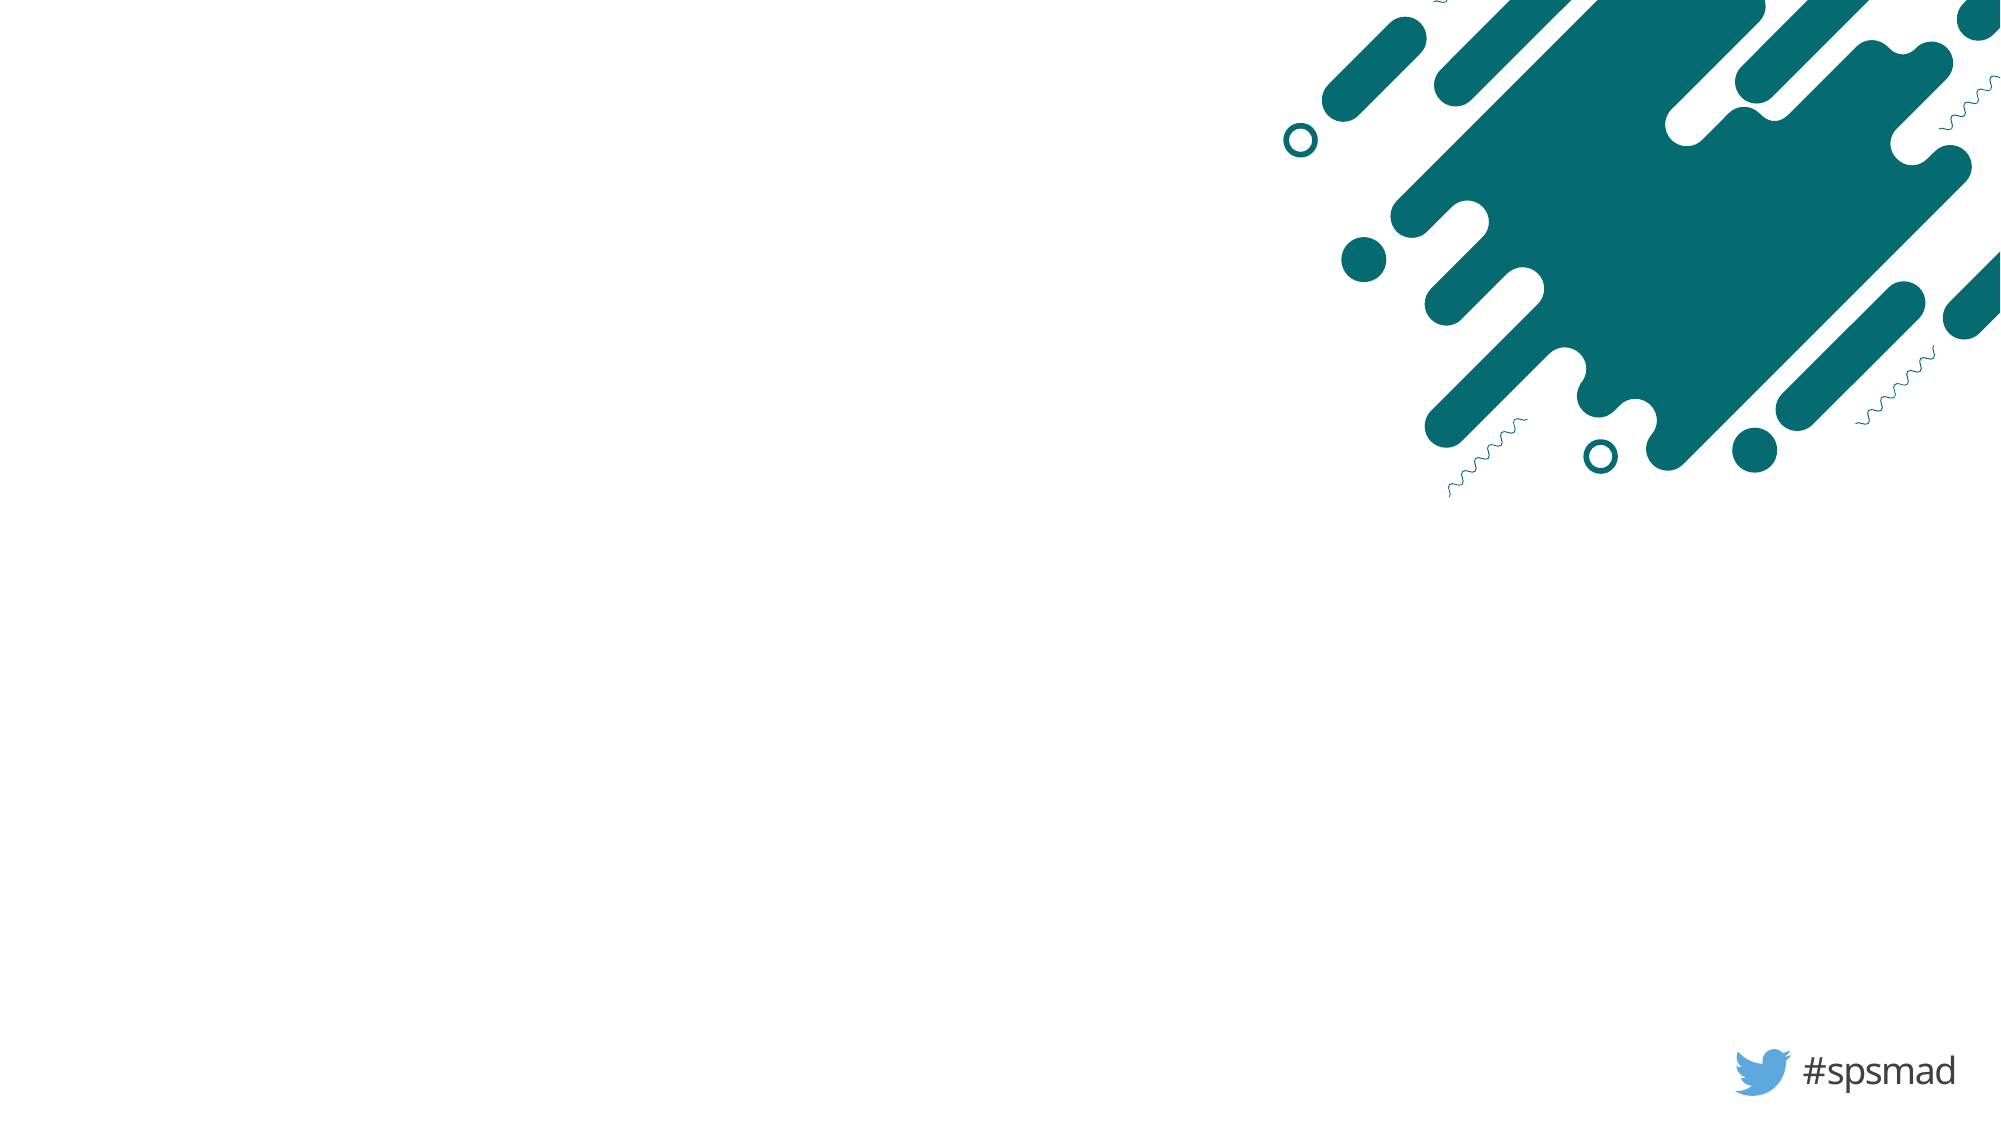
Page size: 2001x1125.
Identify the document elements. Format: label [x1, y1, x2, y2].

picture [1734, 1049, 1792, 1096]
